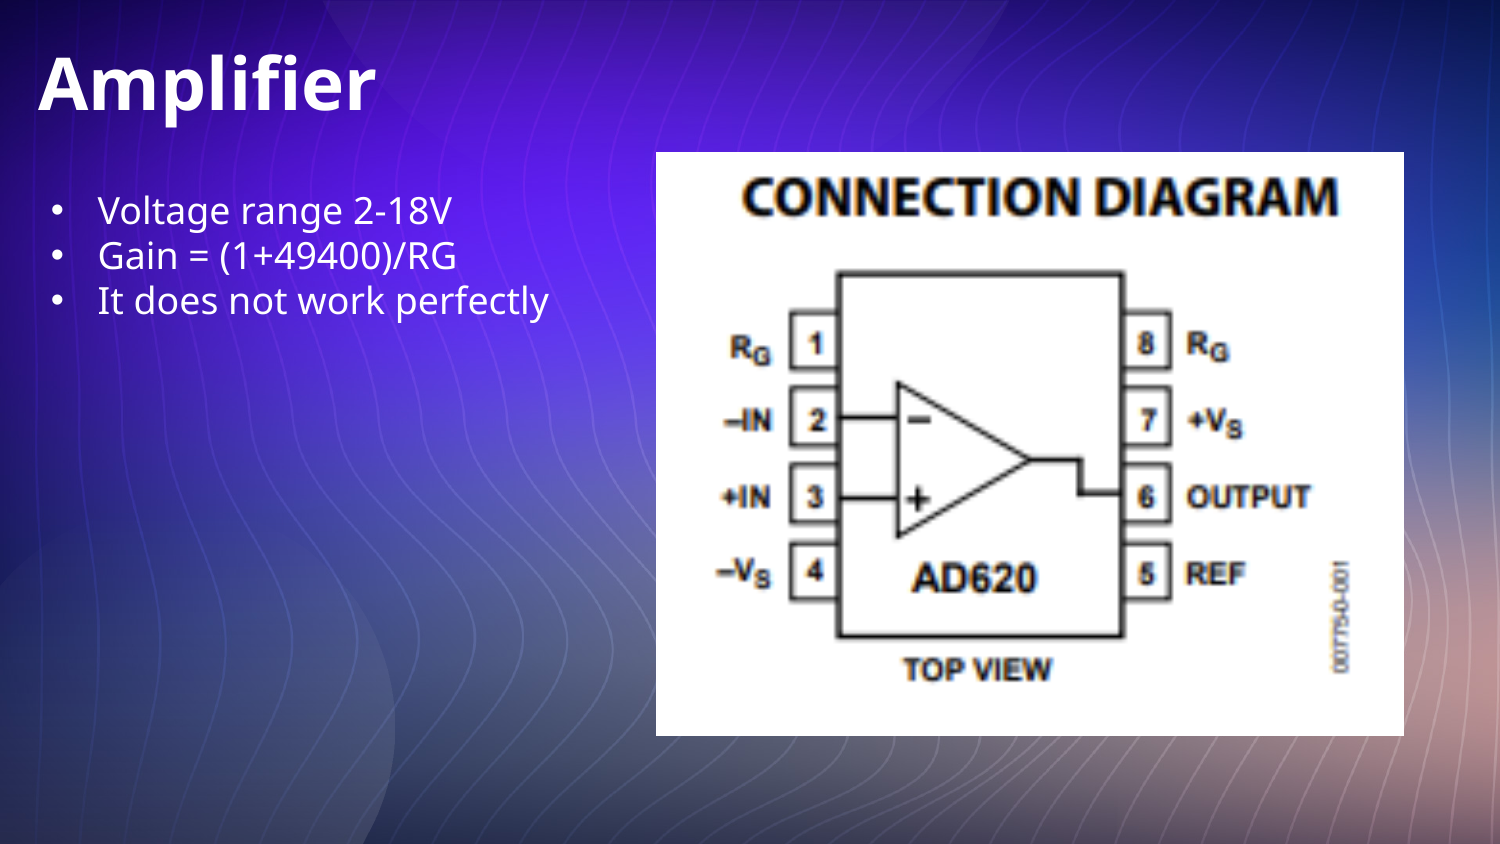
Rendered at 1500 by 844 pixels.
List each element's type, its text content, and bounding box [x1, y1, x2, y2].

subtitle Voltage range 2-18V Gain = (1+49400)/RG It does not work perfectly [35, 171, 651, 351]
picture [0, 0, 1500, 844]
title Amplifier [0, 0, 590, 141]
